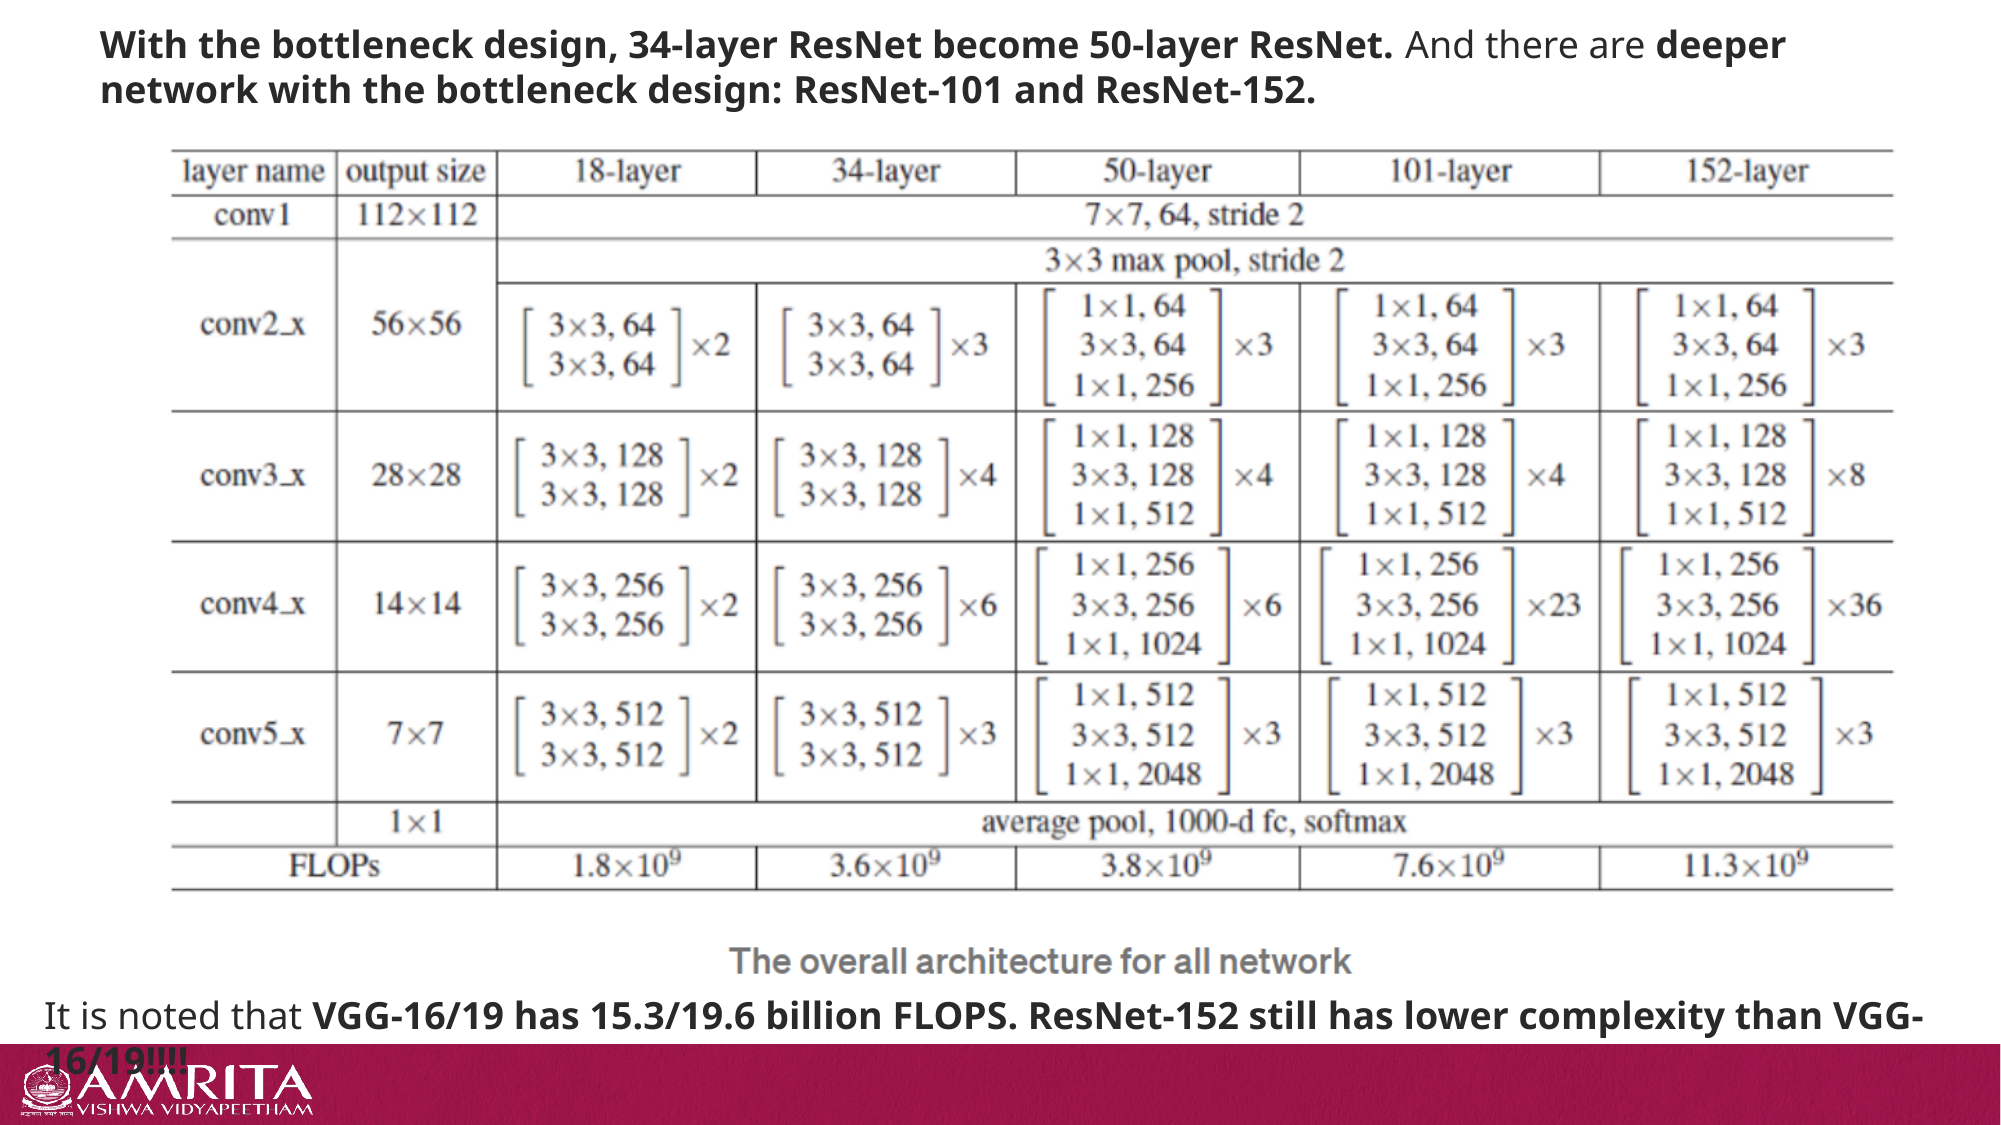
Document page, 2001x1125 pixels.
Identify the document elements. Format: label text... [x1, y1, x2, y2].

text_box With the bottleneck design, 34-layer ResNet become 50-layer ResNet. And there are deeper network with the bottleneck design: ResNet-101 and ResNet-152. [85, 13, 1914, 119]
picture [0, 1044, 2001, 1125]
picture [155, 119, 1933, 1006]
text_box It is noted that VGG-16/19 has 15.3/19.6 billion FLOPS. ResNet-152 still has lower complexity than VGG-16/19!!!! [29, 984, 1970, 1089]
